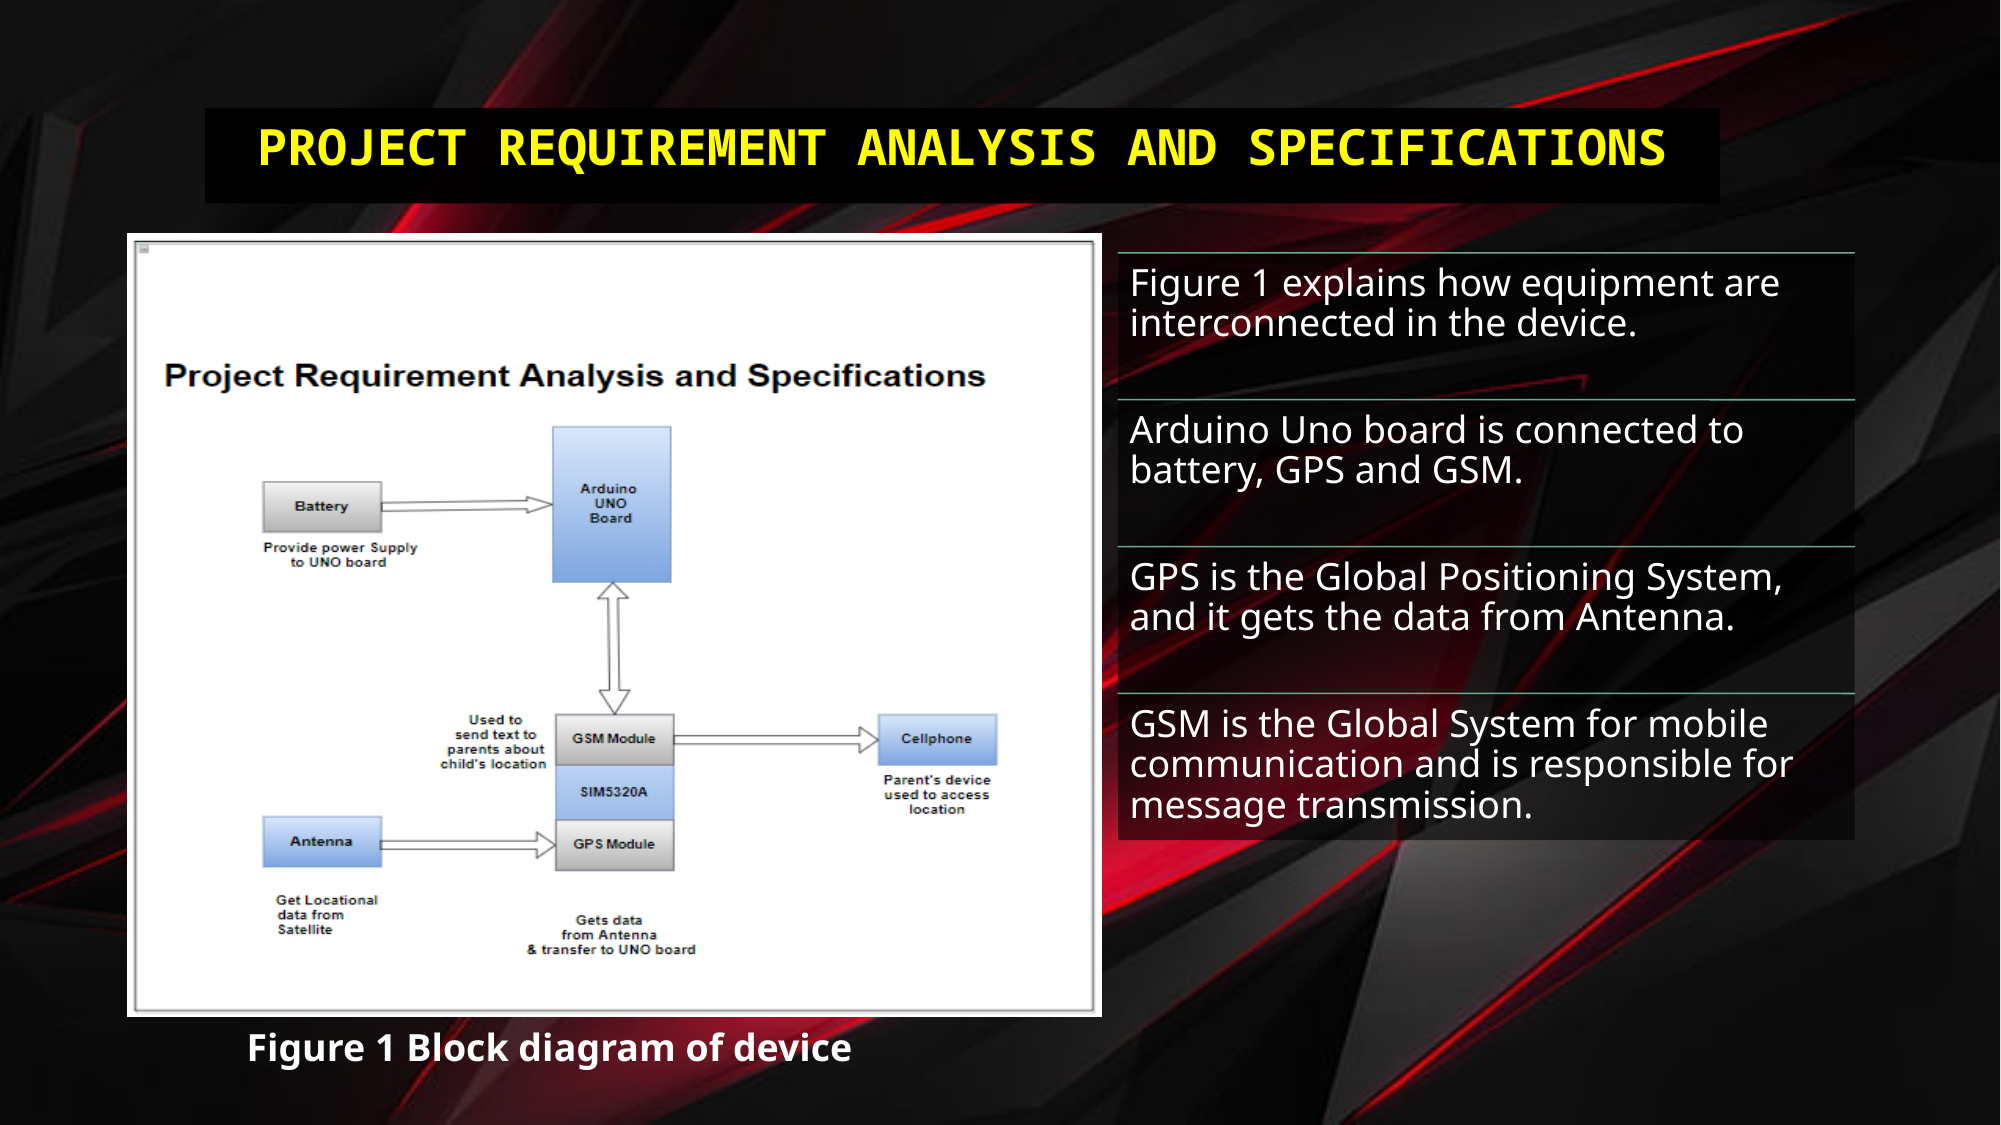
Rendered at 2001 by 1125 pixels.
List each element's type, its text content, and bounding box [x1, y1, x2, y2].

text_box Figure 1 Block diagram of device [231, 1028, 891, 1077]
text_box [1117, 252, 1855, 841]
picture [0, 0, 2001, 1125]
title PROJECT REQUIREMENT ANALYSIS AND SPECIFICATIONS [204, 107, 1721, 204]
